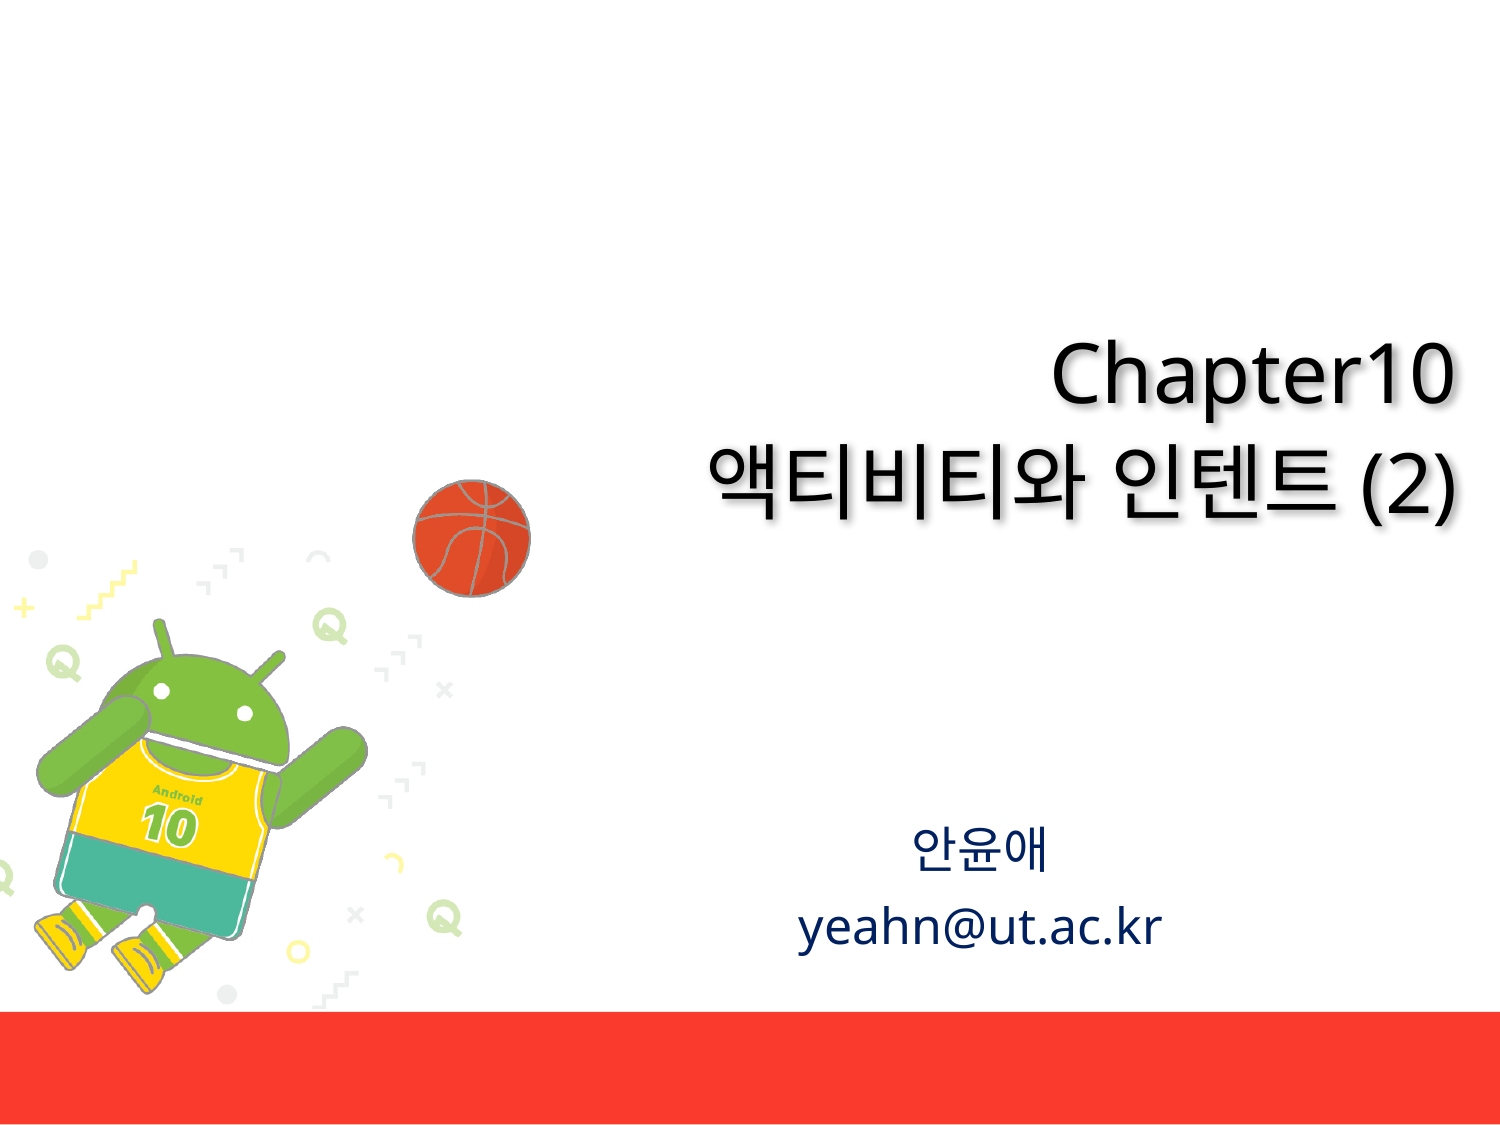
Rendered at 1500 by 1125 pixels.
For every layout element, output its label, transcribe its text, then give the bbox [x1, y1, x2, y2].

picture [0, 466, 538, 1009]
text_box 안윤애 yeahn@ut.ac.kr [659, 811, 1302, 954]
title Chapter10 액티비티와 인텐트(2) [229, 359, 1459, 538]
